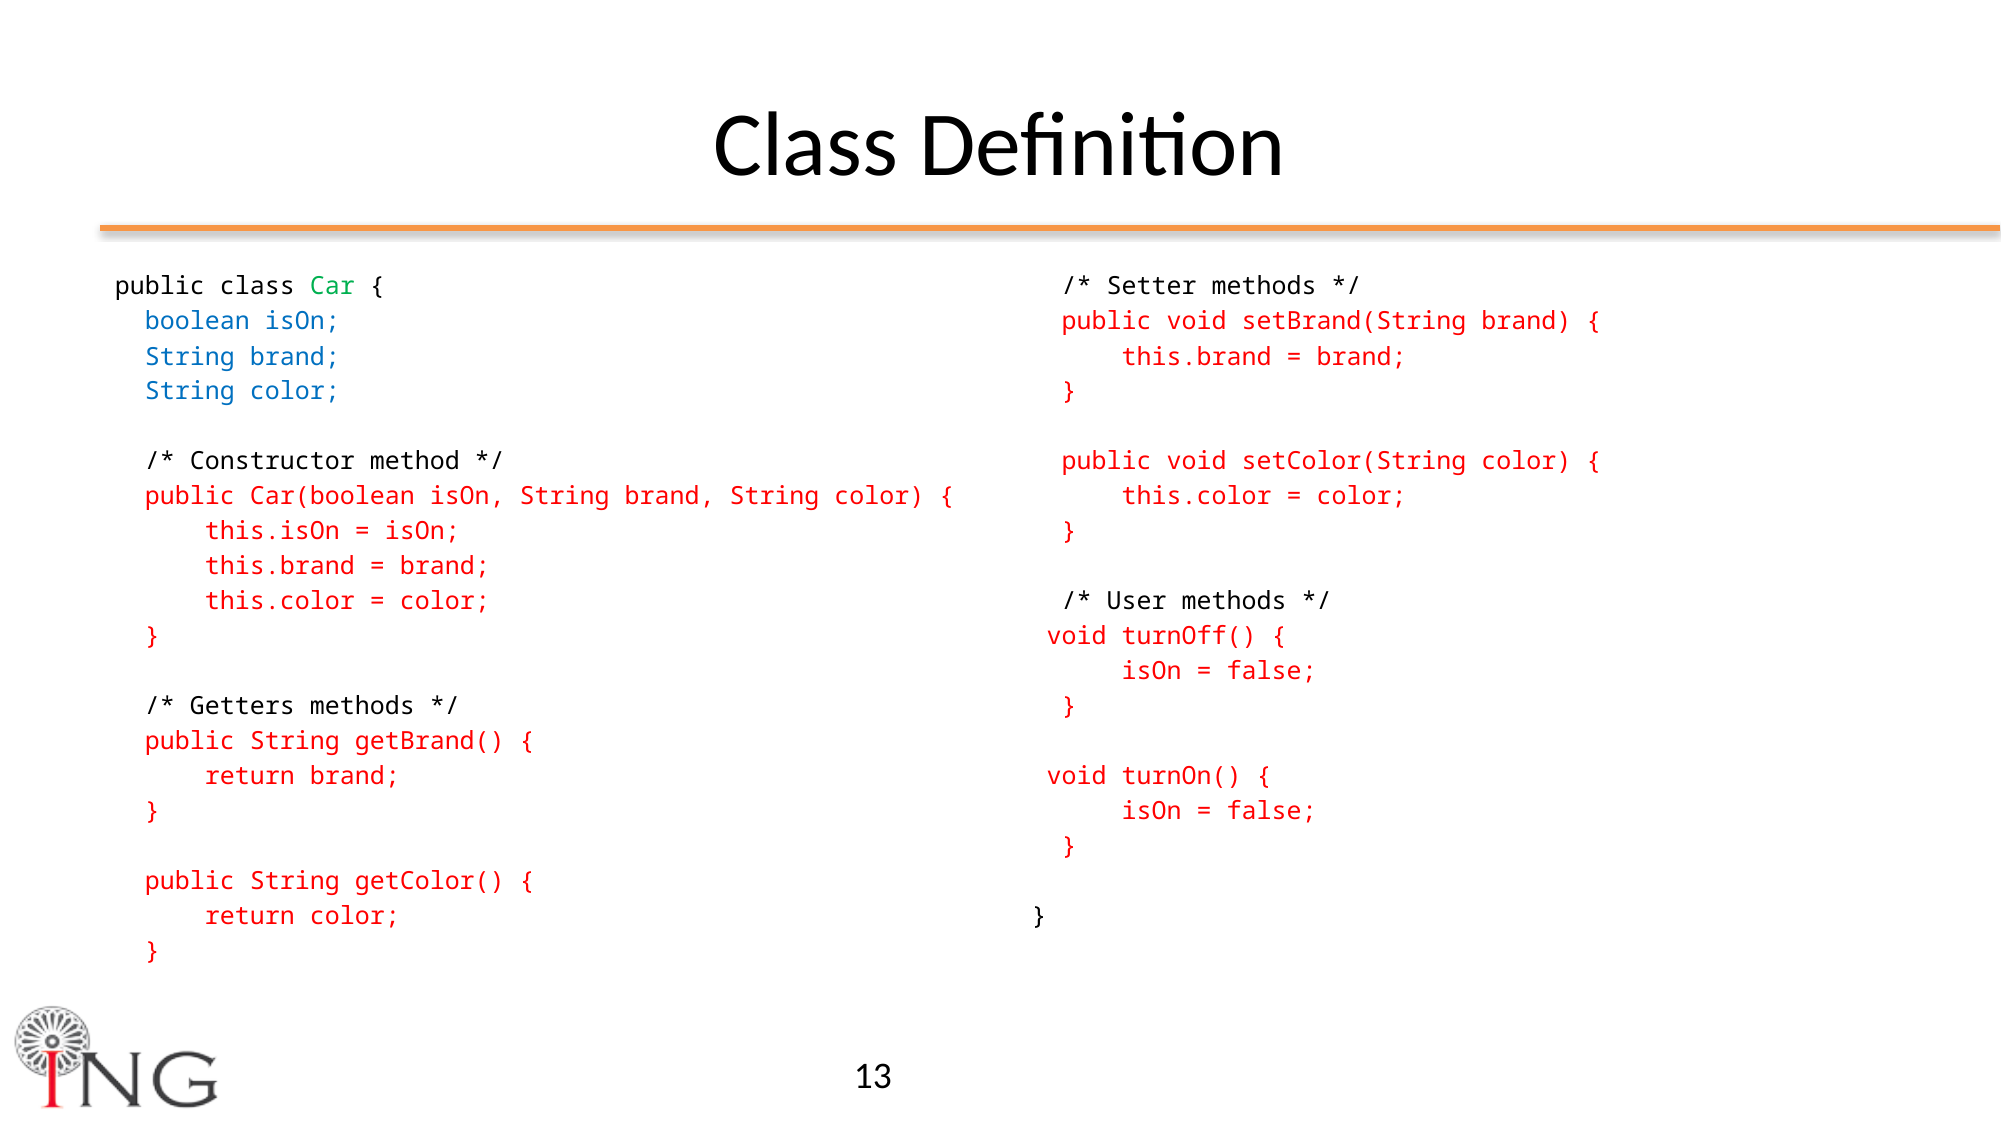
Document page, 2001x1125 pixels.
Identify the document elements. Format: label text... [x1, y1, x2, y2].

picture [0, 987, 244, 1125]
slide_number 13 [839, 1043, 1900, 1104]
list public class Car { boolean isOn; String brand; String color; /* Constructor method */ public Car(boolean isOn, String brand, String color) { this.isOn = isOn; this.brand = brand; this.color = color; } /* Getters methods */ public String getBrand() { return brand; } public String getColor() { return color; } [99, 262, 984, 1005]
title Class Definition [99, 45, 1900, 233]
list /* Setter methods */ public void setBrand(String brand) { this.brand = brand; } public void setColor(String color) { this.color = color; } /* User methods */ void turnOff() { isOn = false; } void turnOn() { isOn = false; } } [1016, 262, 1900, 1005]
